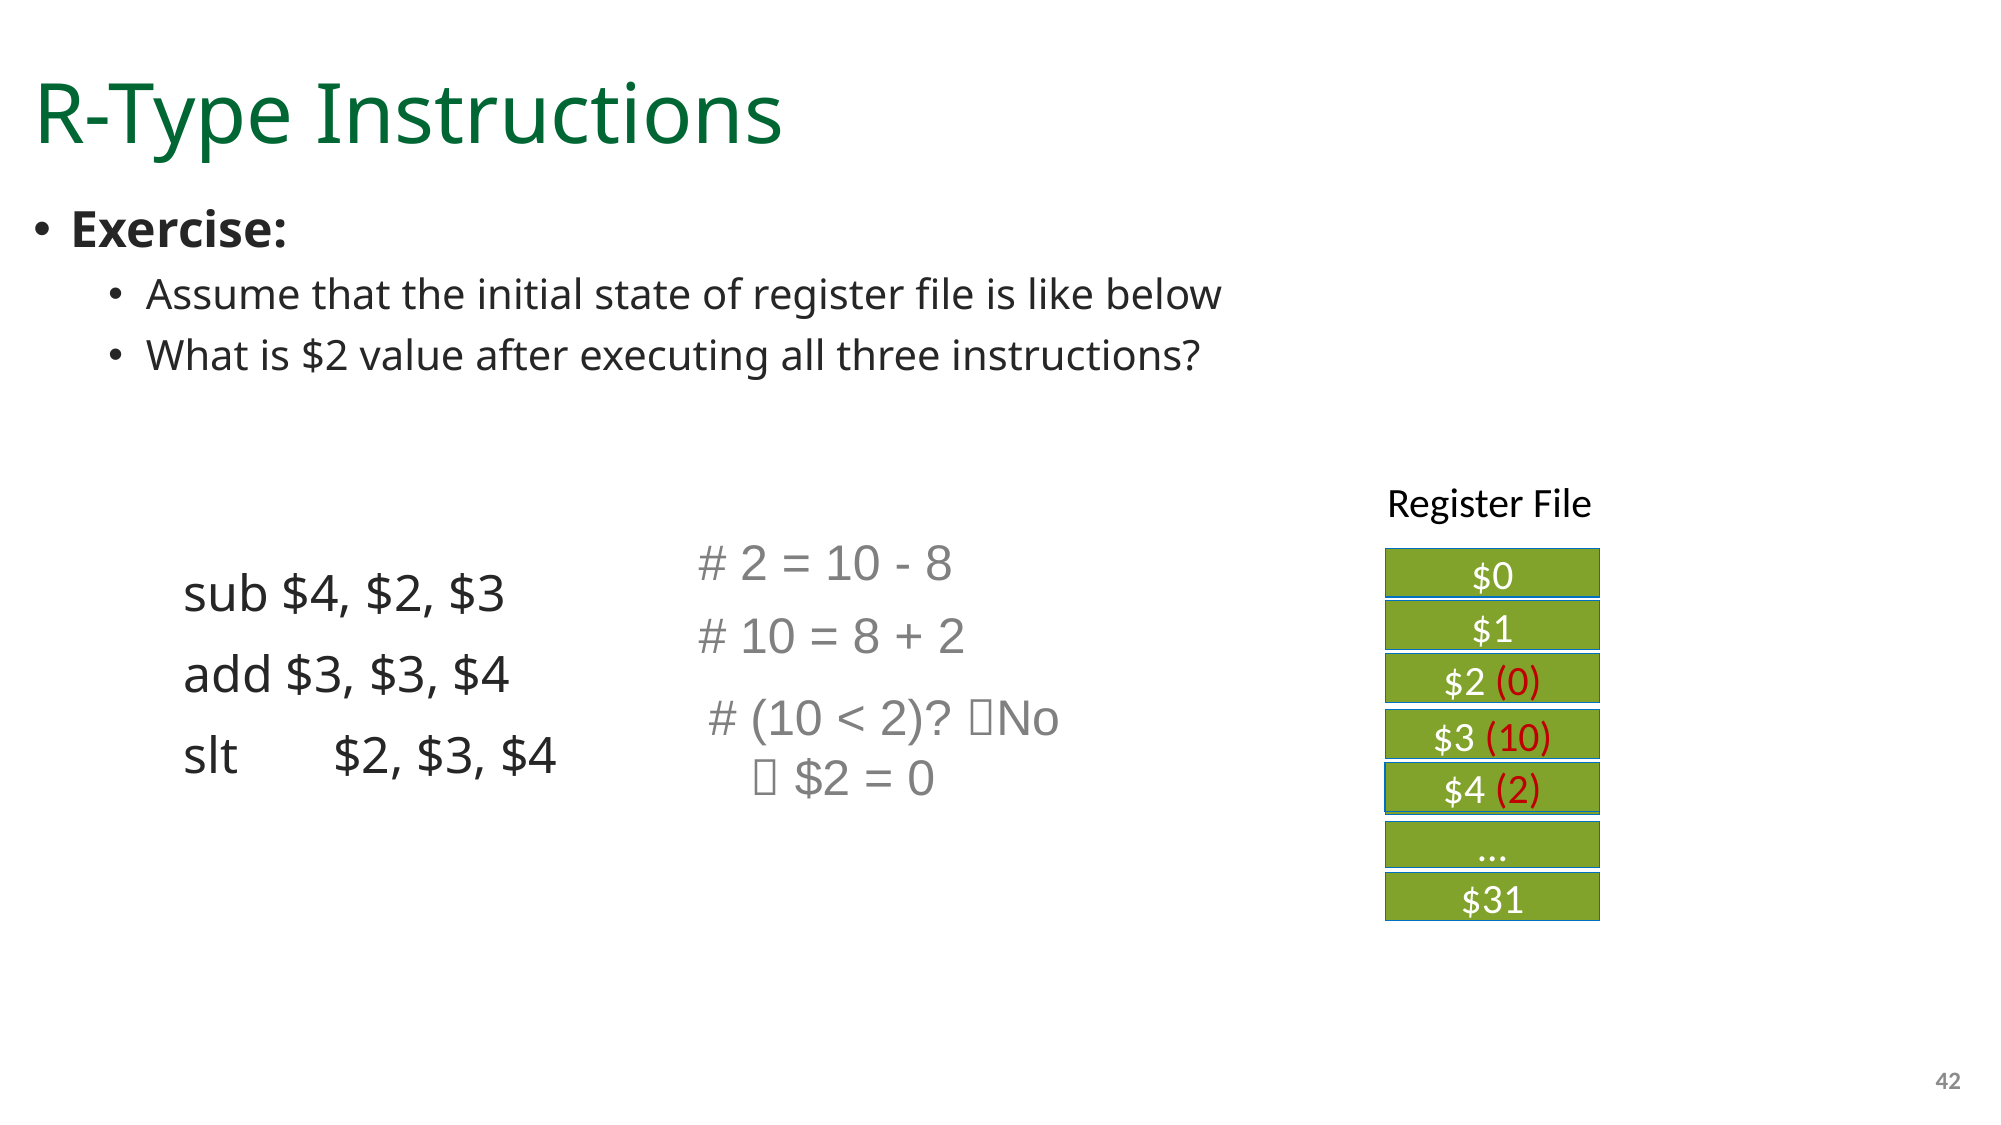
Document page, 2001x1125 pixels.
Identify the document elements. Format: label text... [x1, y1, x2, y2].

title R-Type Instructions [18, 25, 1977, 169]
text_box Register File [1372, 468, 1608, 534]
text_box $4 (2) [1384, 762, 1600, 812]
text_box $31 [1385, 872, 1600, 921]
text_box $3 (10) [1385, 709, 1600, 759]
text_box # 10 = 8 + 2 [683, 596, 995, 671]
text_box # 2 = 10 - 8 [683, 522, 983, 596]
text_box $2 (0) [1385, 653, 1600, 703]
list Exercise: Assume that the initial state of register file is like below What is $2 value after executing all three instructions? sub $4, $2, $3 add $3, $3, $4 slt $2, $3, $4 [18, 190, 1976, 1035]
text_box $0 [1385, 548, 1600, 598]
text_box # (10 < 2)? No  $2 = 0 [693, 677, 1075, 813]
slide_number 42 [1526, 1050, 1977, 1110]
text_box … [1385, 821, 1600, 868]
text_box $1 [1385, 600, 1600, 650]
